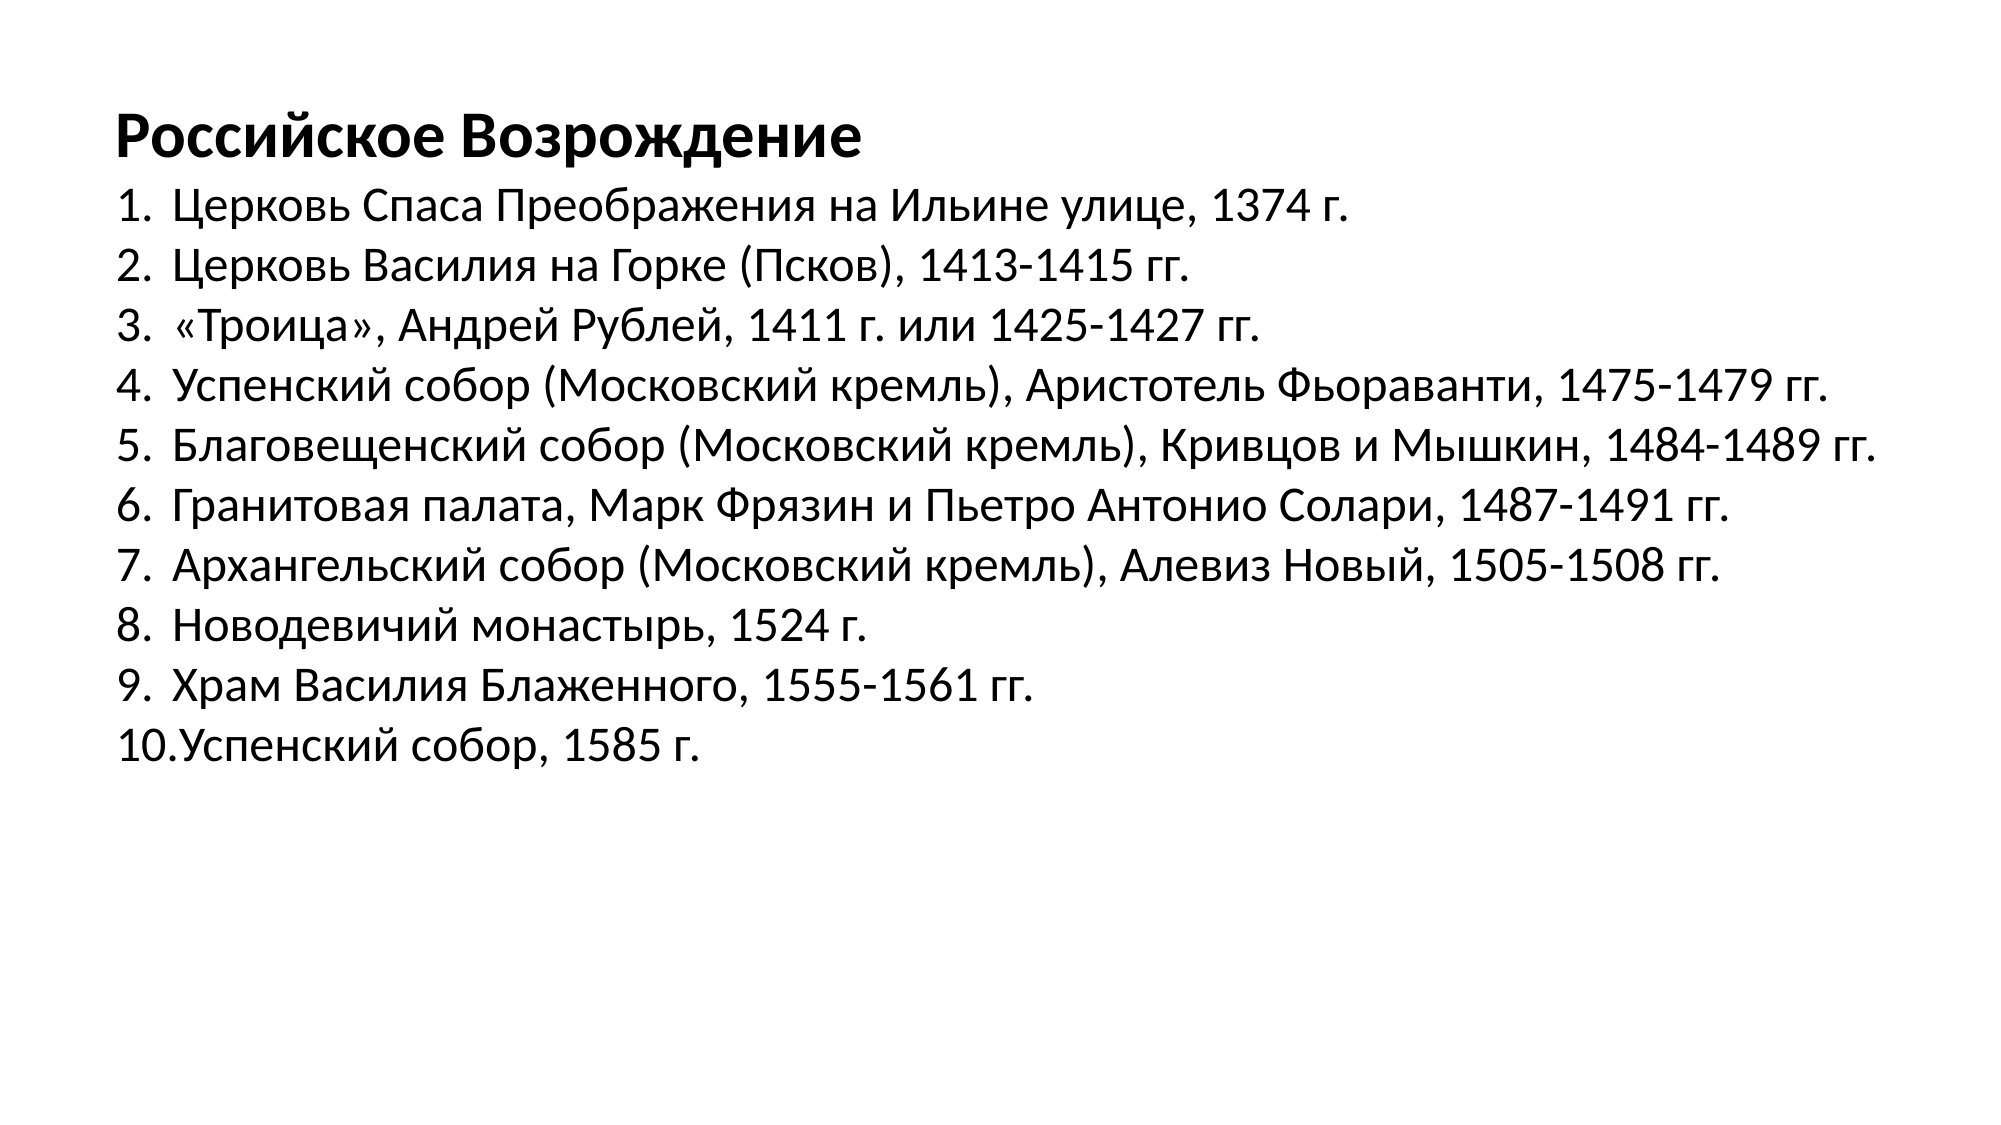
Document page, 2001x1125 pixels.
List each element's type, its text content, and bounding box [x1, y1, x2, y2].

text_box Российское Возрождение Церковь Спаса Преображения на Ильине улице, 1374 г. Церковь Василия на Горке (Псков), 1413-1415 гг. «Троица», Андрей Рублей, 1411 г. или 1425-1427 гг. Успенский собор (Московский кремль), Аристотель Фьораванти, 1475-1479 гг. Благовещенский собор (Московский кремль), Кривцов и Мышкин, 1484-1489 гг. Гранитовая палата, Марк Фрязин и Пьетро Антонио Солари, 1487-1491 гг. Архангельский собор (Московский кремль), Алевиз Новый, 1505-1508 гг. Новодевичий монастырь, 1524 г. Храм Василия Блаженного, 1555-1561 гг. Успенский собор, 1585 г. [101, 83, 1952, 899]
